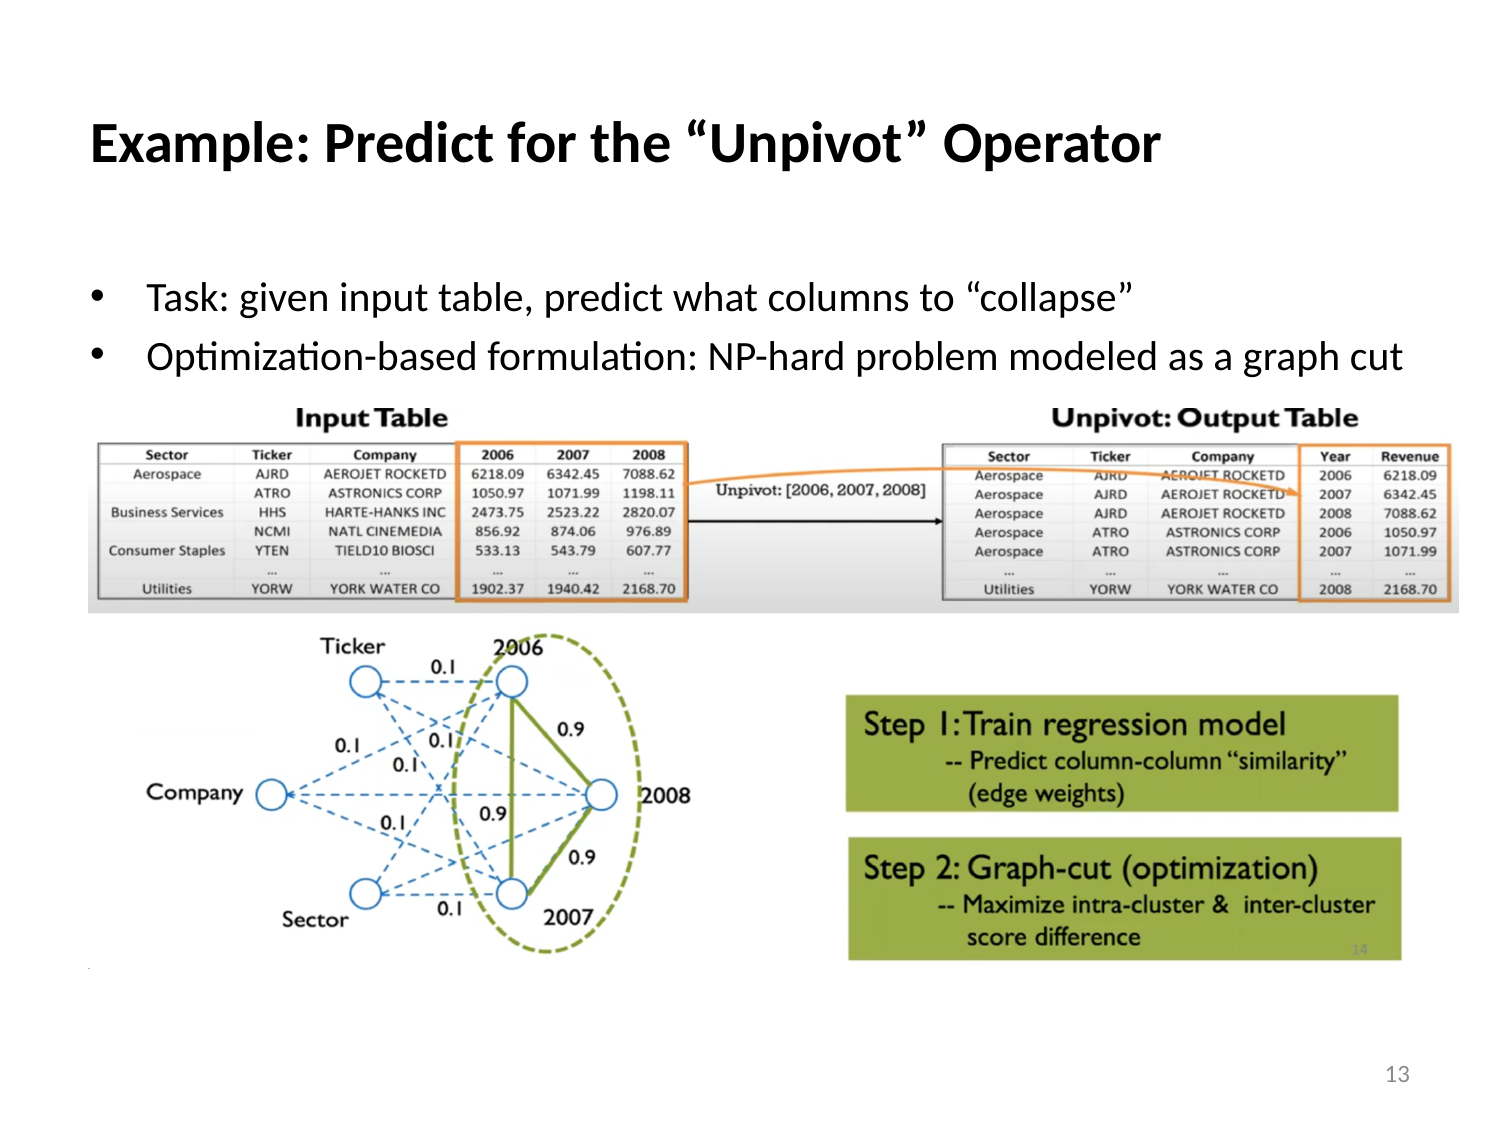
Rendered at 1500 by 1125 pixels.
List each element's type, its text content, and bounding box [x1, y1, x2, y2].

slide_number 13 [1074, 1042, 1425, 1103]
title Example: Predict for the “Unpivot” Operator [75, 45, 1425, 233]
list Task: given input table, predict what columns to “collapse” Optimization-based formulation: NP-hard problem modeled as a graph cut [75, 262, 1425, 1005]
picture [88, 408, 1459, 969]
